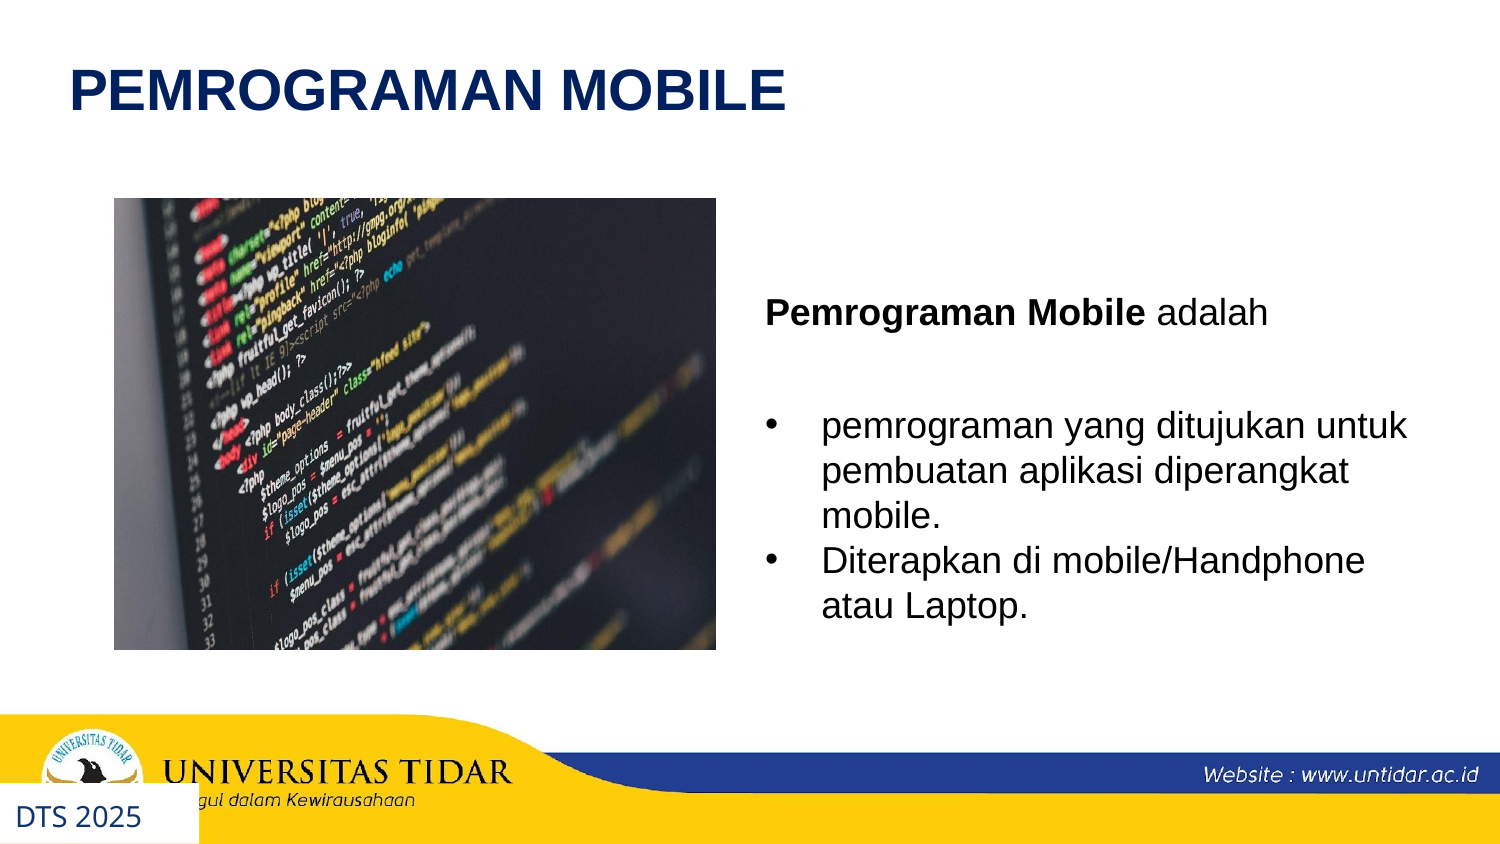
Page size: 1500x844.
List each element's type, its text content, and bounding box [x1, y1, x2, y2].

text_box Pemrograman Mobile adalah pemrograman yang ditujukan untuk pembuatan aplikasi diperangkat mobile. Diterapkan di mobile/Handphone atau Laptop. [750, 168, 1443, 679]
text_box PEMROGRAMAN MOBILE [54, 44, 982, 129]
picture [0, 0, 1500, 844]
text_box DTS 2025 [0, 783, 200, 844]
